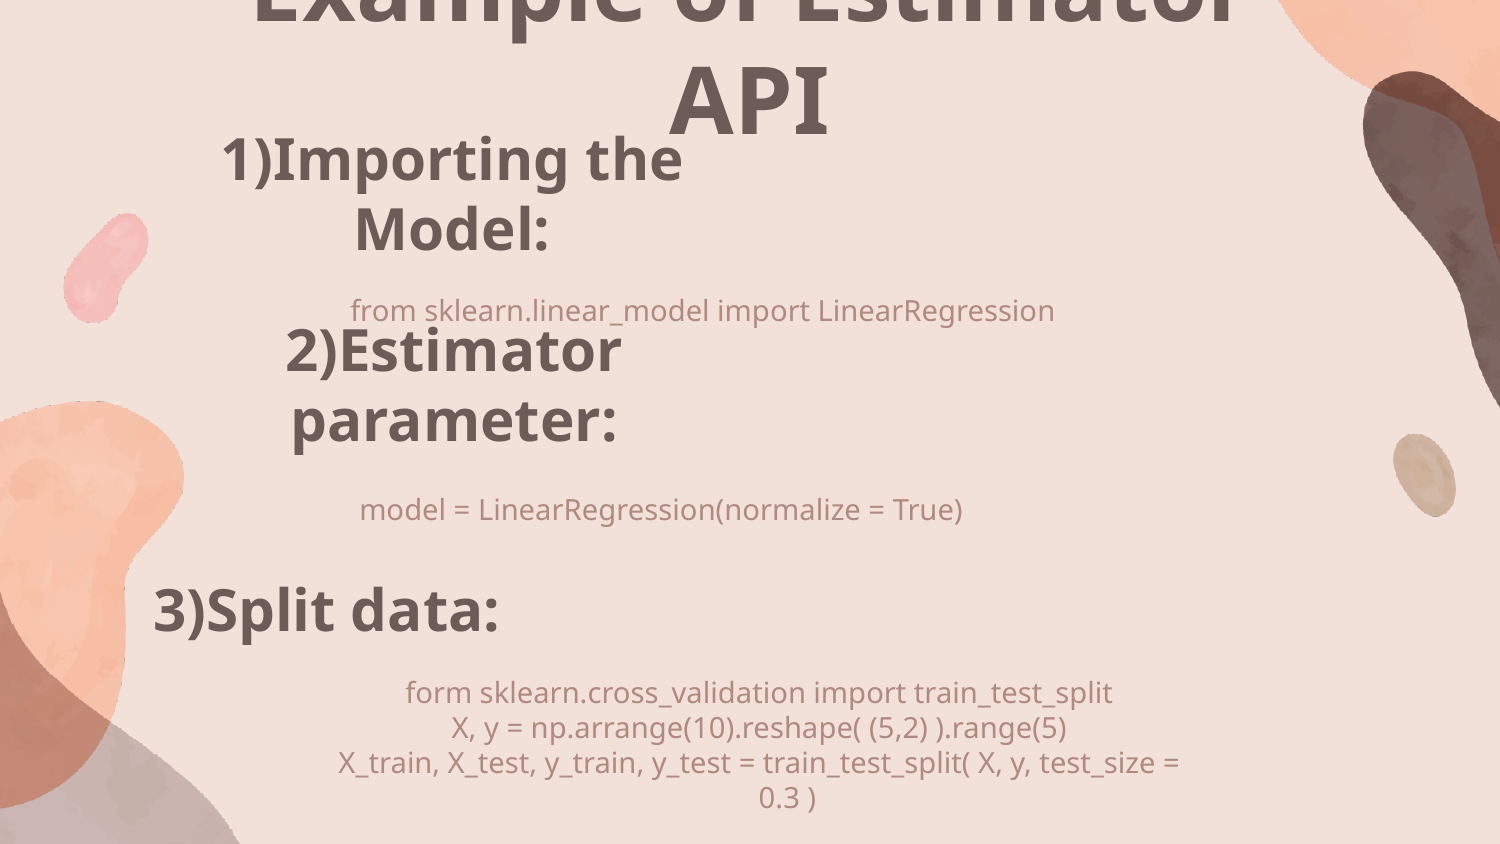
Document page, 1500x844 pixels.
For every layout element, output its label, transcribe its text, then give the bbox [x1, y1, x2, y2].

text_box form sklearn.cross_validation import train_test_split X, y = np.arrange(10).reshape( (5,2) ).range(5) X_train, X_test, y_train, y_test = train_test_split( X, y, test_size = 0.3 ) [272, 659, 1228, 785]
picture [0, 0, 1500, 844]
title Example of Estimator API [210, 32, 1290, 169]
subtitle model = LinearRegression(normalize = True) [210, 476, 1094, 550]
subtitle from sklearn.linear_model import LinearRegression [154, 277, 1234, 351]
text_box 3)Split data: [125, 549, 529, 659]
text_box 2)Estimator parameter: [158, 358, 750, 468]
title 1)Importing the Model: [154, 168, 750, 277]
